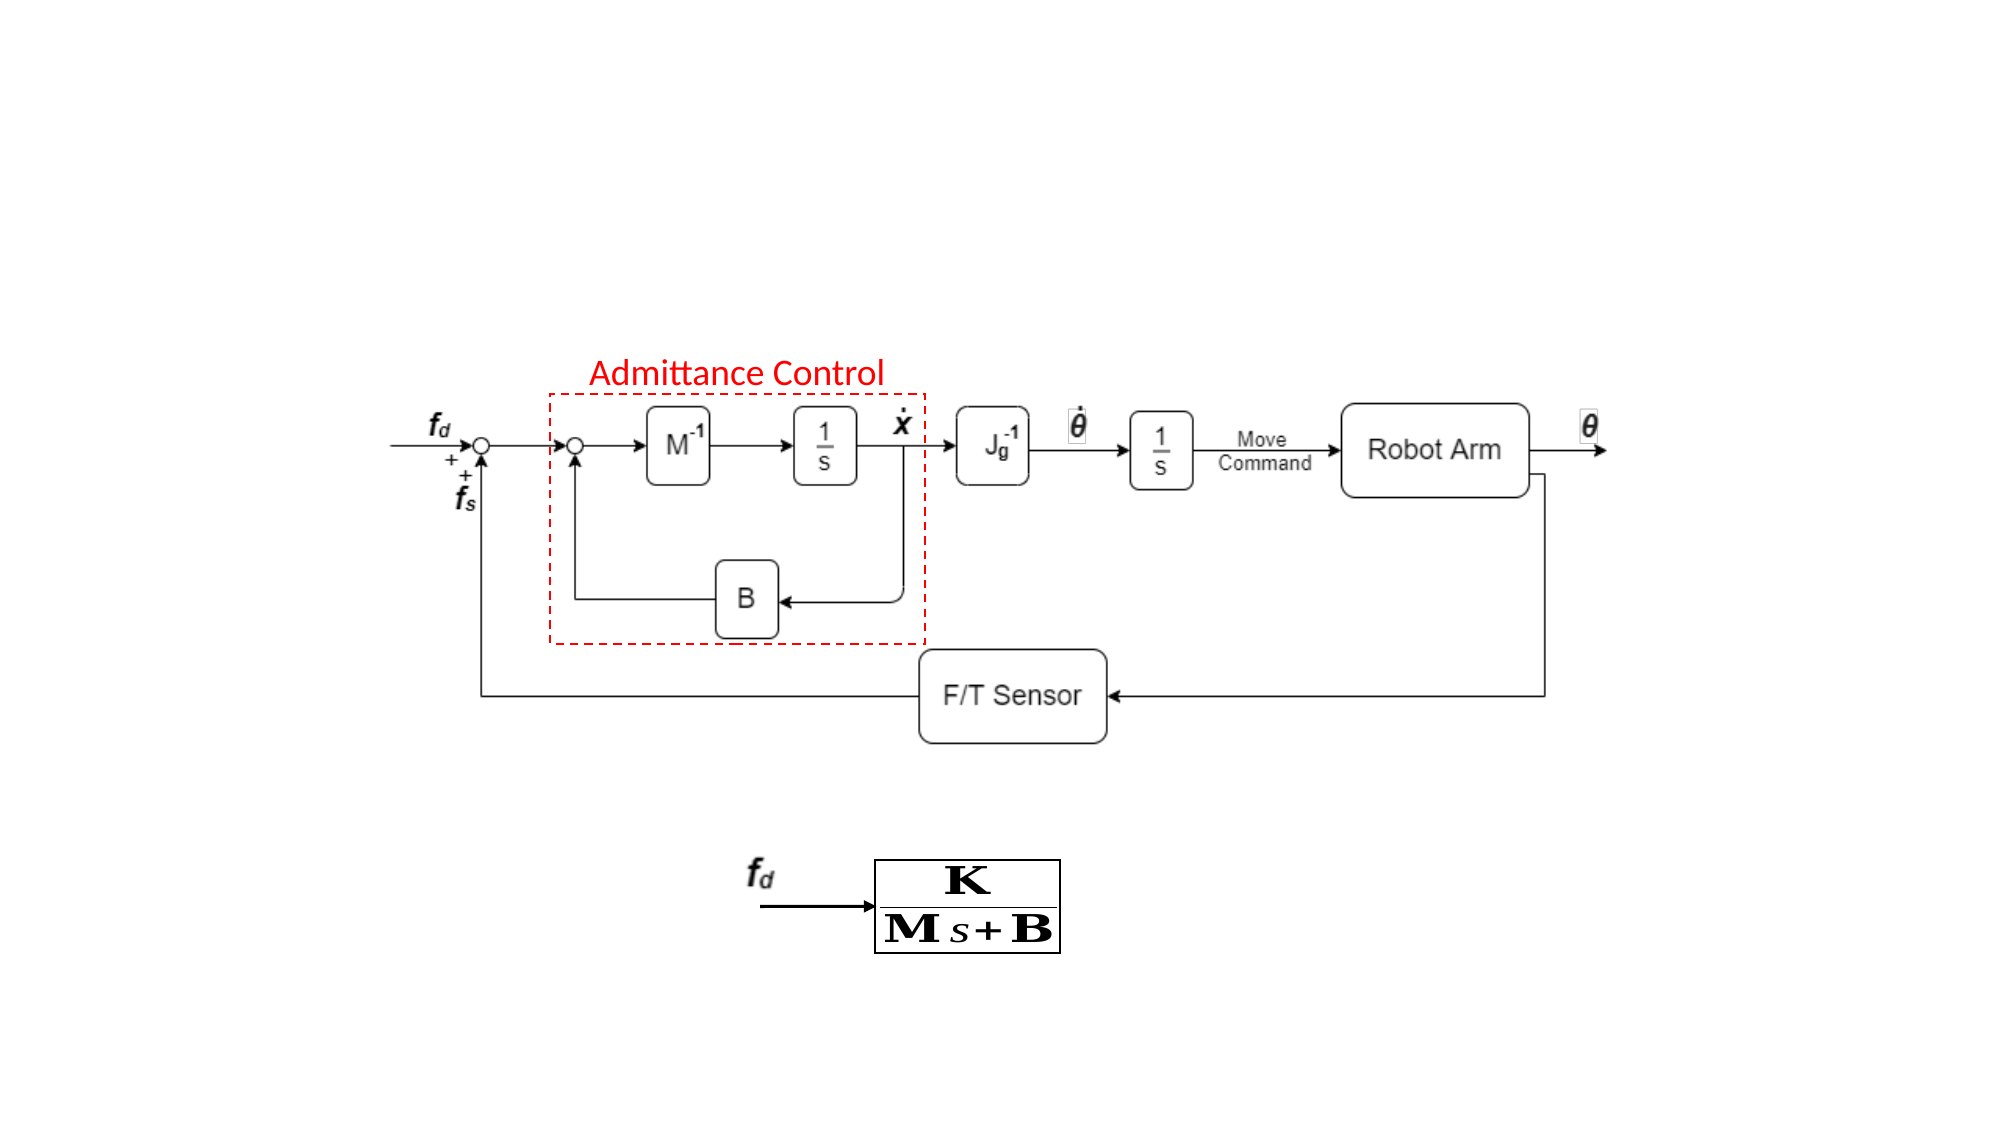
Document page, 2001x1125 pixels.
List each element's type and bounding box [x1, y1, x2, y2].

picture [739, 847, 781, 893]
text_box [379, 340, 1621, 747]
